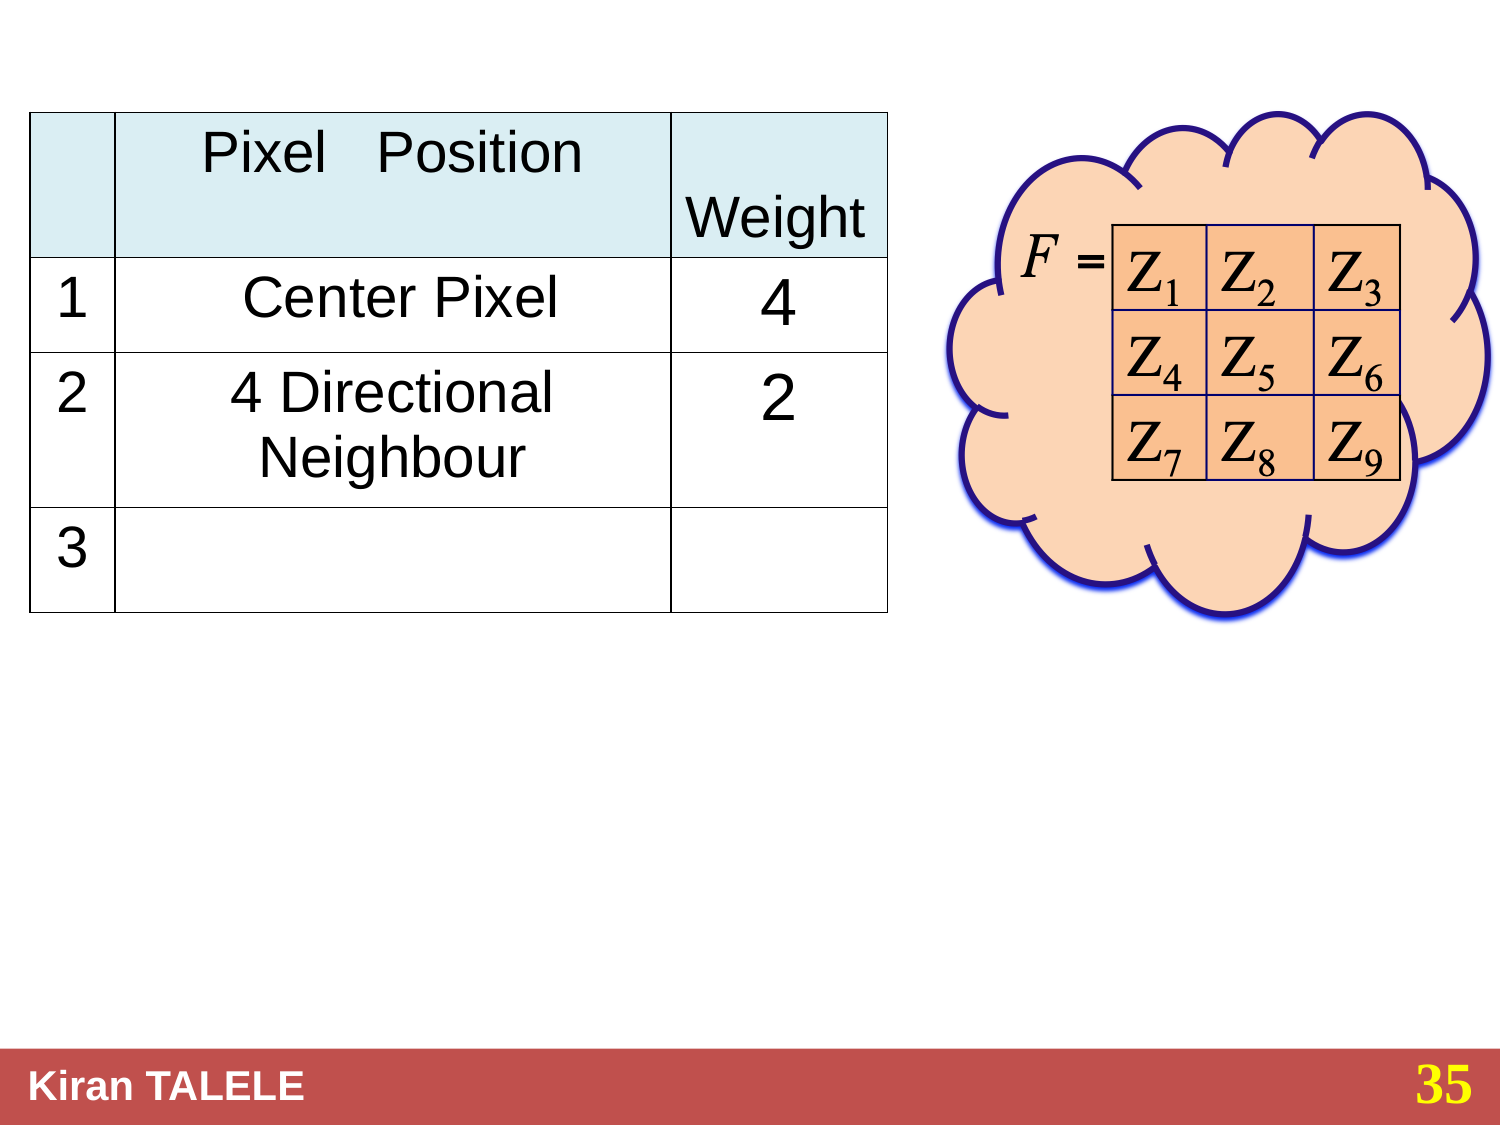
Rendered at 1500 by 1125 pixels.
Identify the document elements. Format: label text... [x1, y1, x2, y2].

table_cell 1 [31, 258, 114, 352]
table_cell Center Pixel [116, 258, 670, 352]
table_cell 2 [672, 353, 887, 507]
table_header Weight [672, 113, 887, 257]
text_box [0, 1037, 1500, 1125]
table_header Pixel Position [116, 113, 670, 257]
table_cell 2 [31, 353, 114, 507]
table_cell 3 [31, 508, 114, 612]
table_cell [672, 508, 887, 612]
table_cell 4 [672, 258, 887, 352]
picture [938, 107, 1499, 629]
table_header [31, 113, 114, 257]
table_cell [116, 508, 670, 612]
table_cell 4 Directional Neighbour [116, 353, 670, 507]
